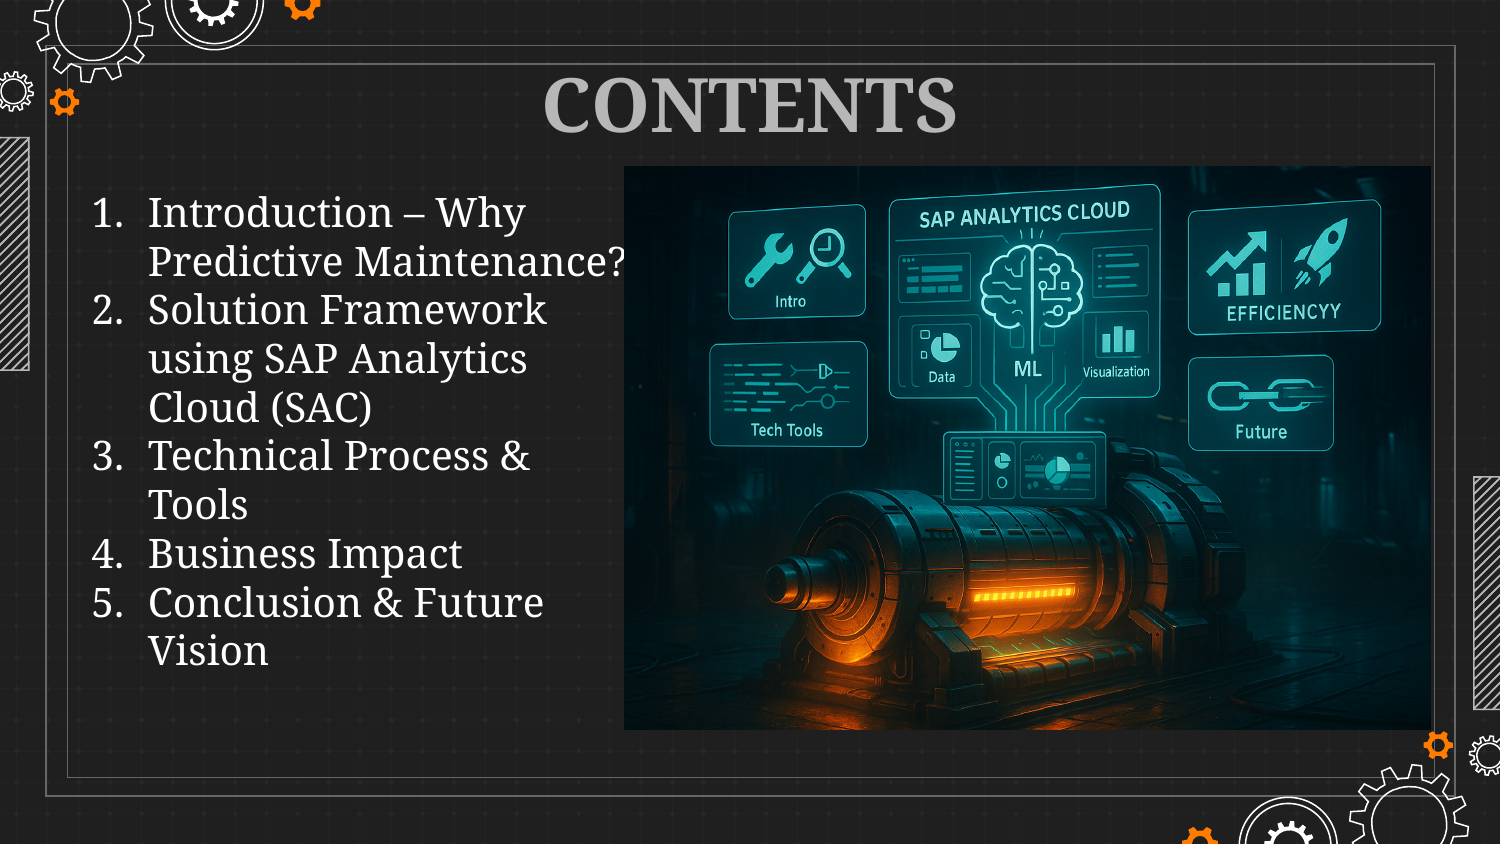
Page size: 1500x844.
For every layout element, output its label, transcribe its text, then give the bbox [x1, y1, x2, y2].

title CONTENTS [118, 42, 1382, 137]
text_box Introduction – Why Predictive Maintenance? Solution Framework using SAP Analytics Cloud (SAC) Technical Process & Tools Business Impact Conclusion & Future Vision [75, 88, 645, 773]
picture [623, 166, 1432, 730]
